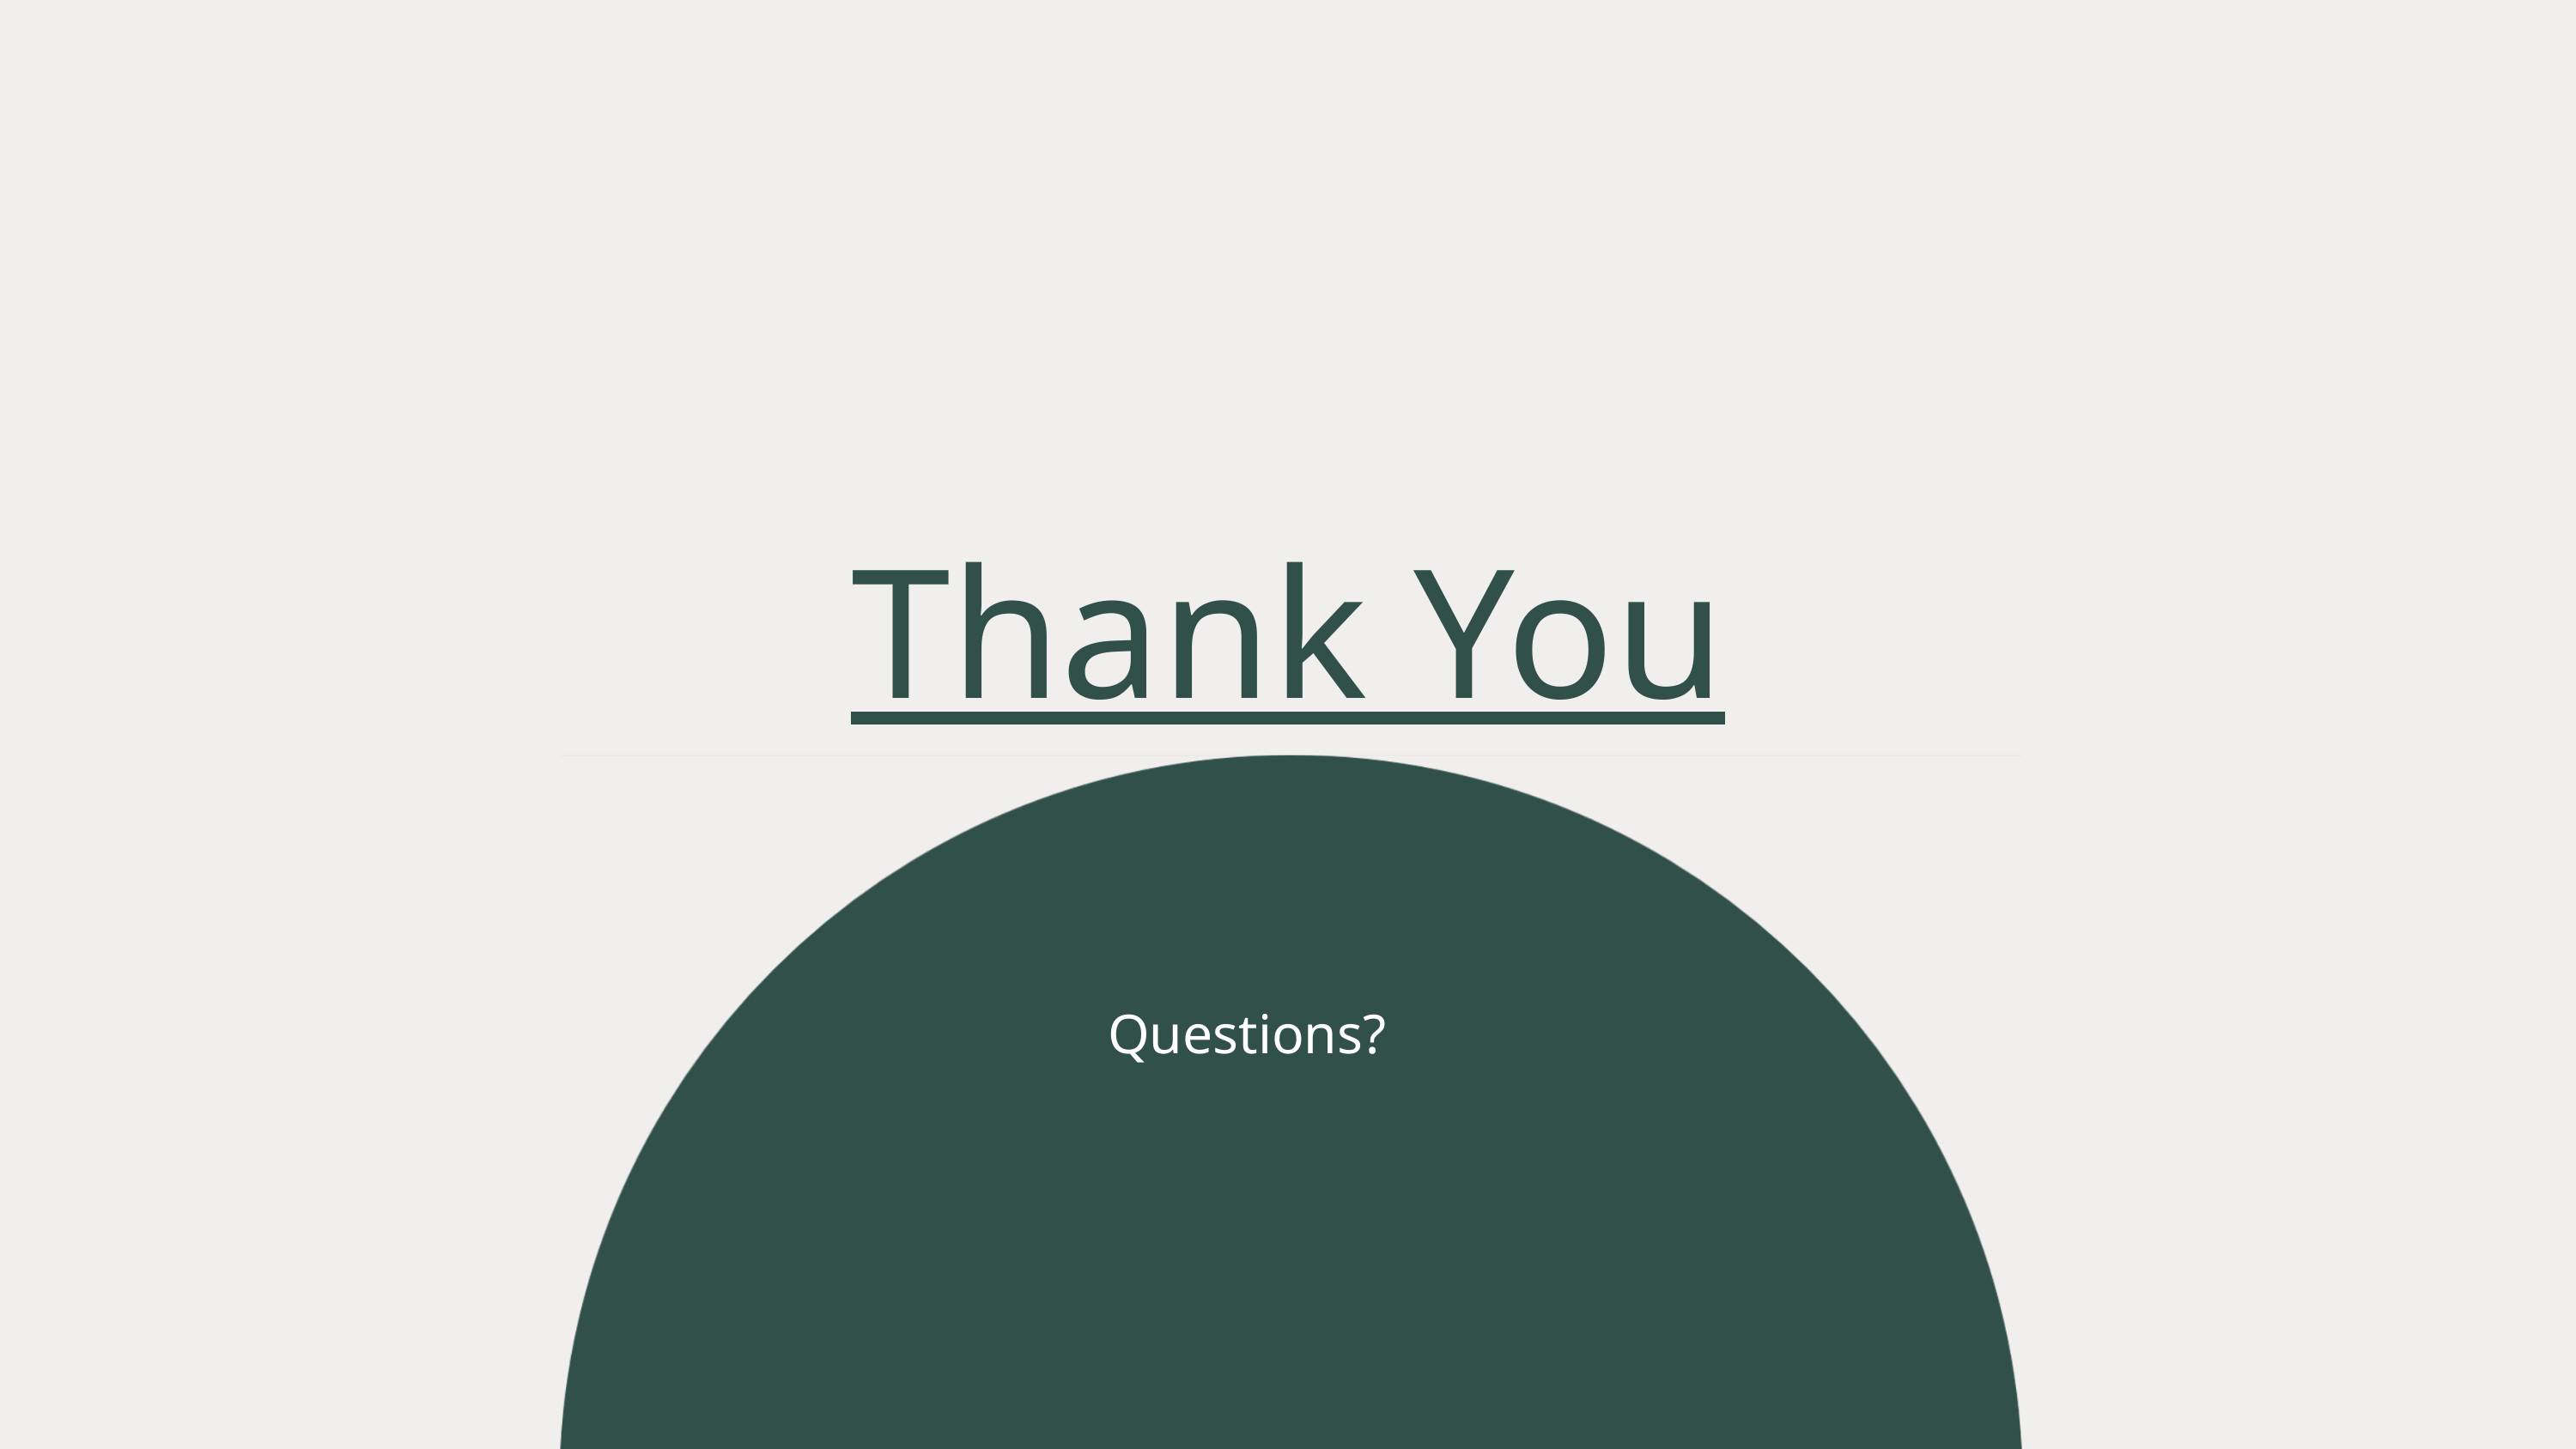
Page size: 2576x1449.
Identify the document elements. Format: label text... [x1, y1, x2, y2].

text_box Thank You [741, 483, 1835, 735]
picture [558, 754, 2022, 1449]
